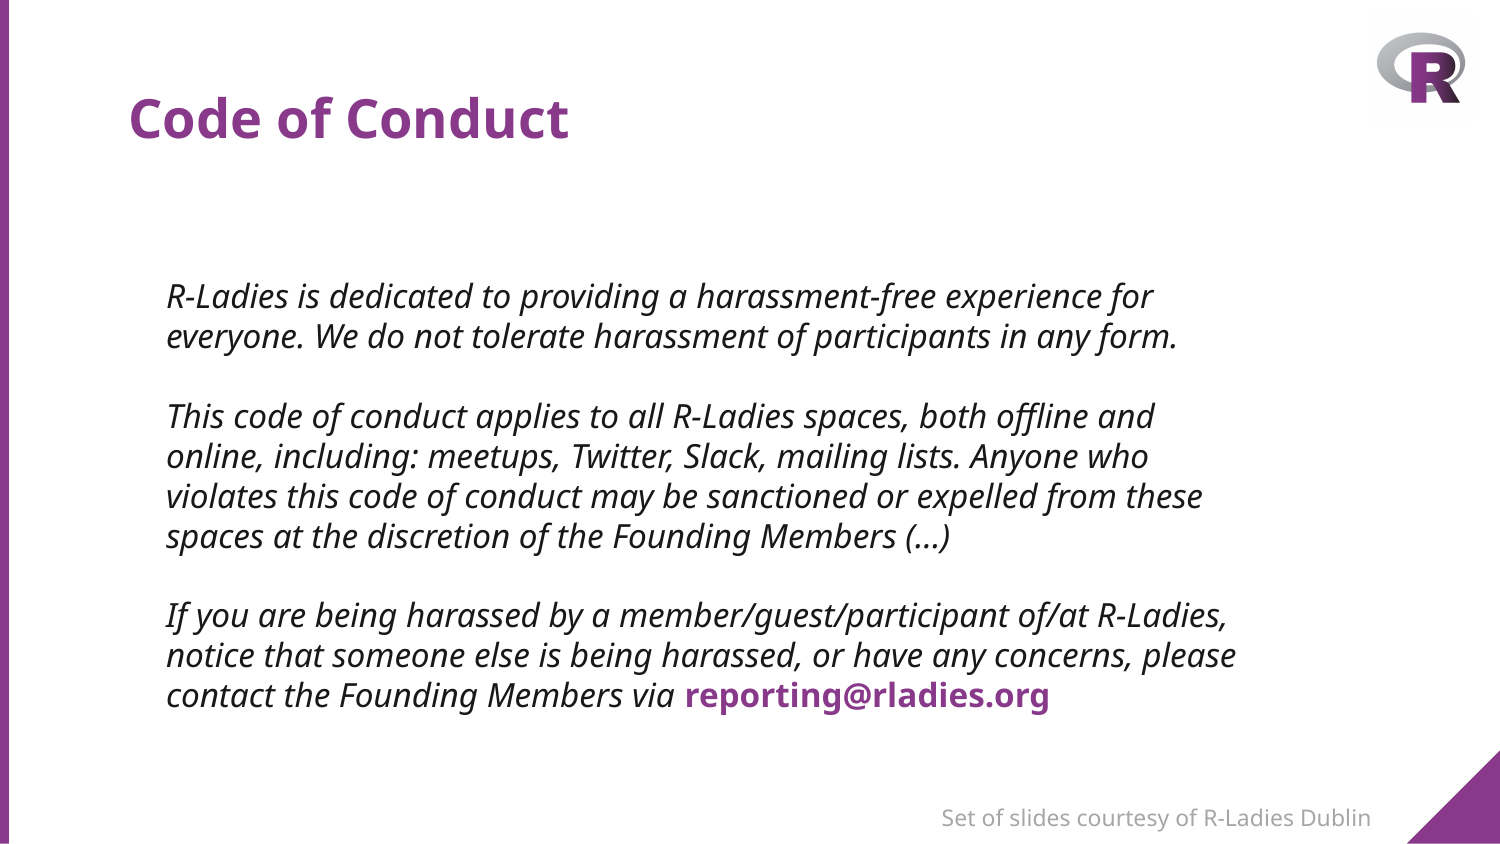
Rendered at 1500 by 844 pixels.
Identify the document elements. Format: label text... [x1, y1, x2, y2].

picture [1367, 14, 1475, 122]
list R-Ladies is dedicated to providing a harassment-free experience for everyone. We do not tolerate harassment of participants in any form. This code of conduct applies to all R-Ladies spaces, both offline and online, including: meetups, Twitter, Slack, mailing lists. Anyone who violates this code of conduct may be sanctioned or expelled from these spaces at the discretion of the Founding Members (…) If you are being harassed by a member/guest/participant of/at R-Ladies, notice that someone else is being harassed, or have any concerns, please contact the Founding Members via reporting@rladies.org [113, 260, 1258, 777]
text_box Set of slides courtesy of R-Ladies Dublin [112, 788, 1388, 844]
title Code of Conduct [113, 69, 643, 210]
